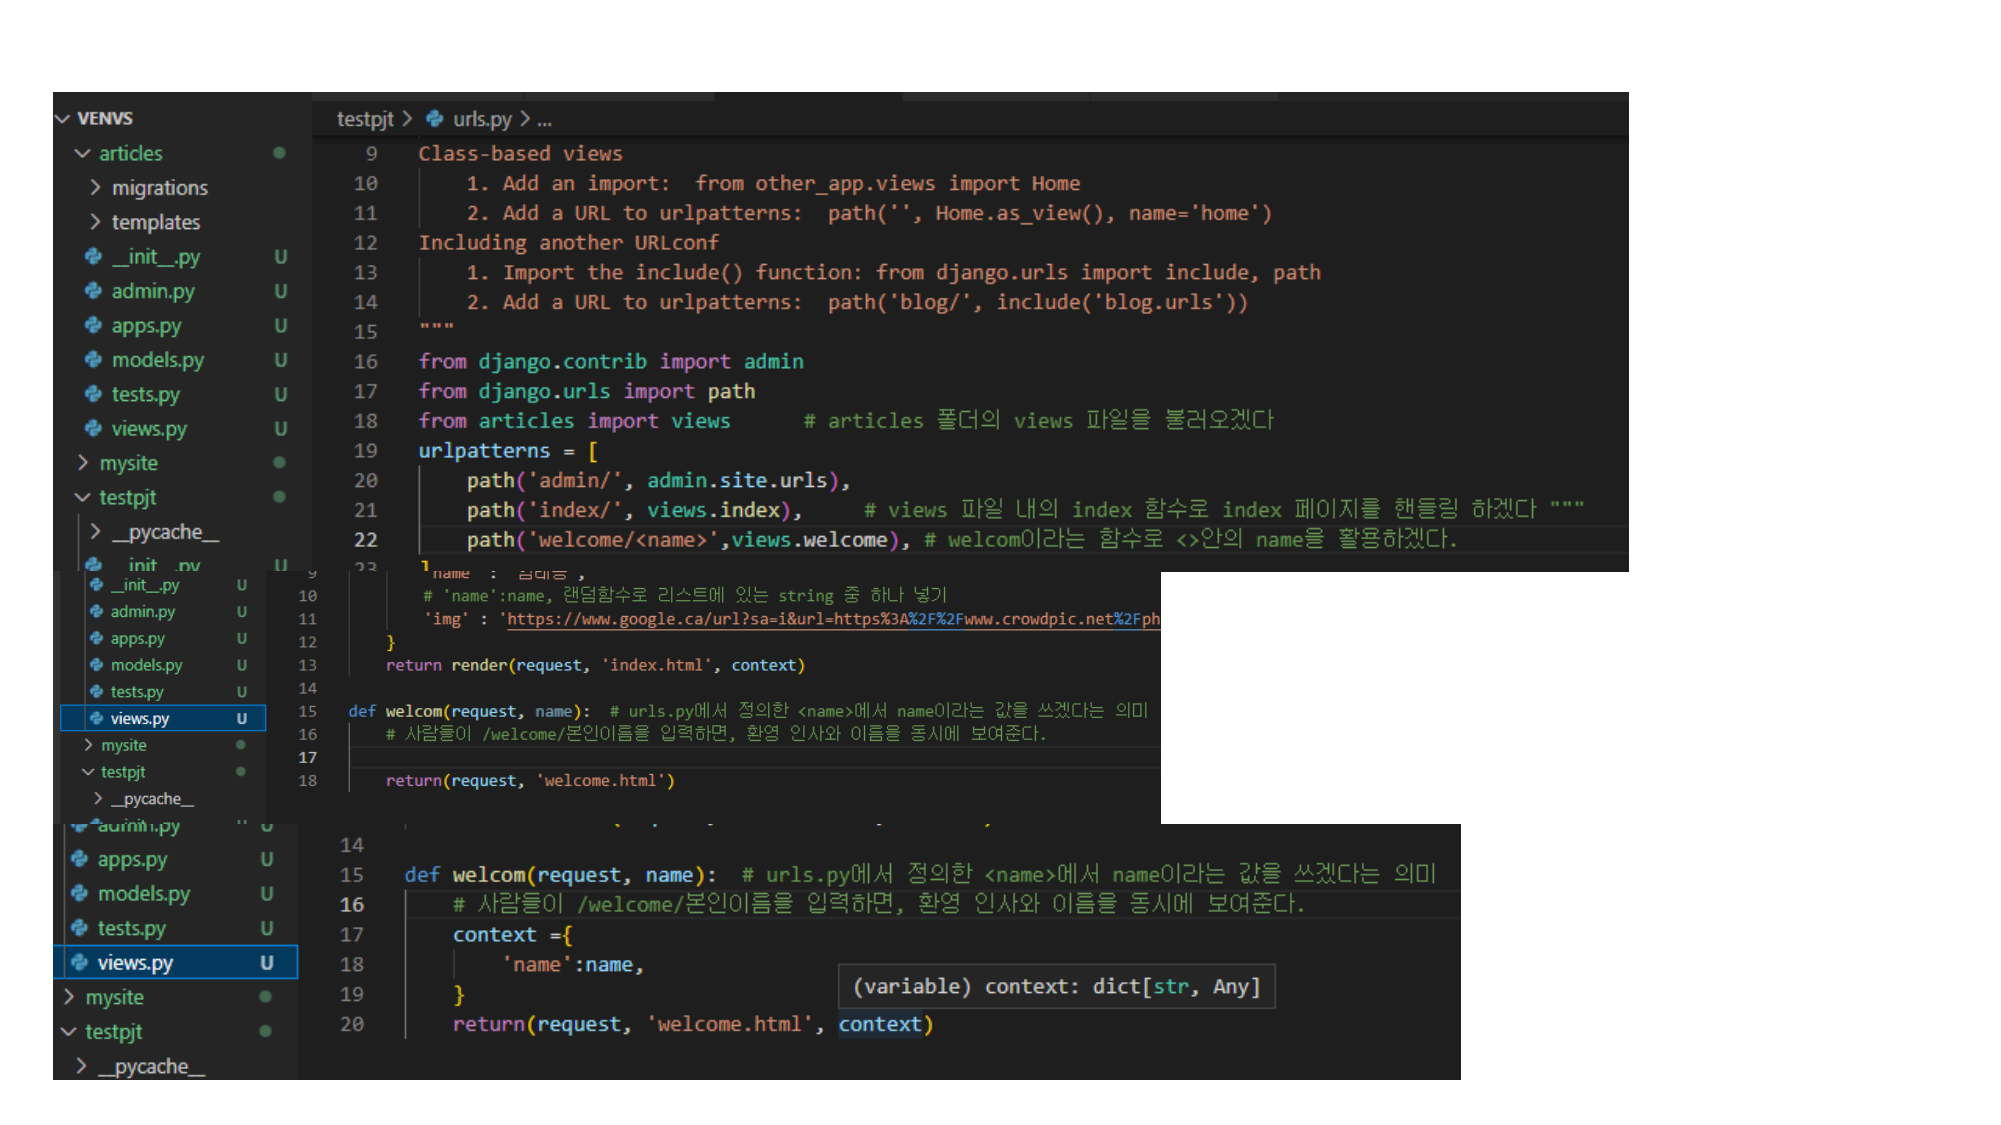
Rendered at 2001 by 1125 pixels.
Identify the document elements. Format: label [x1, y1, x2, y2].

picture [53, 92, 1629, 1080]
